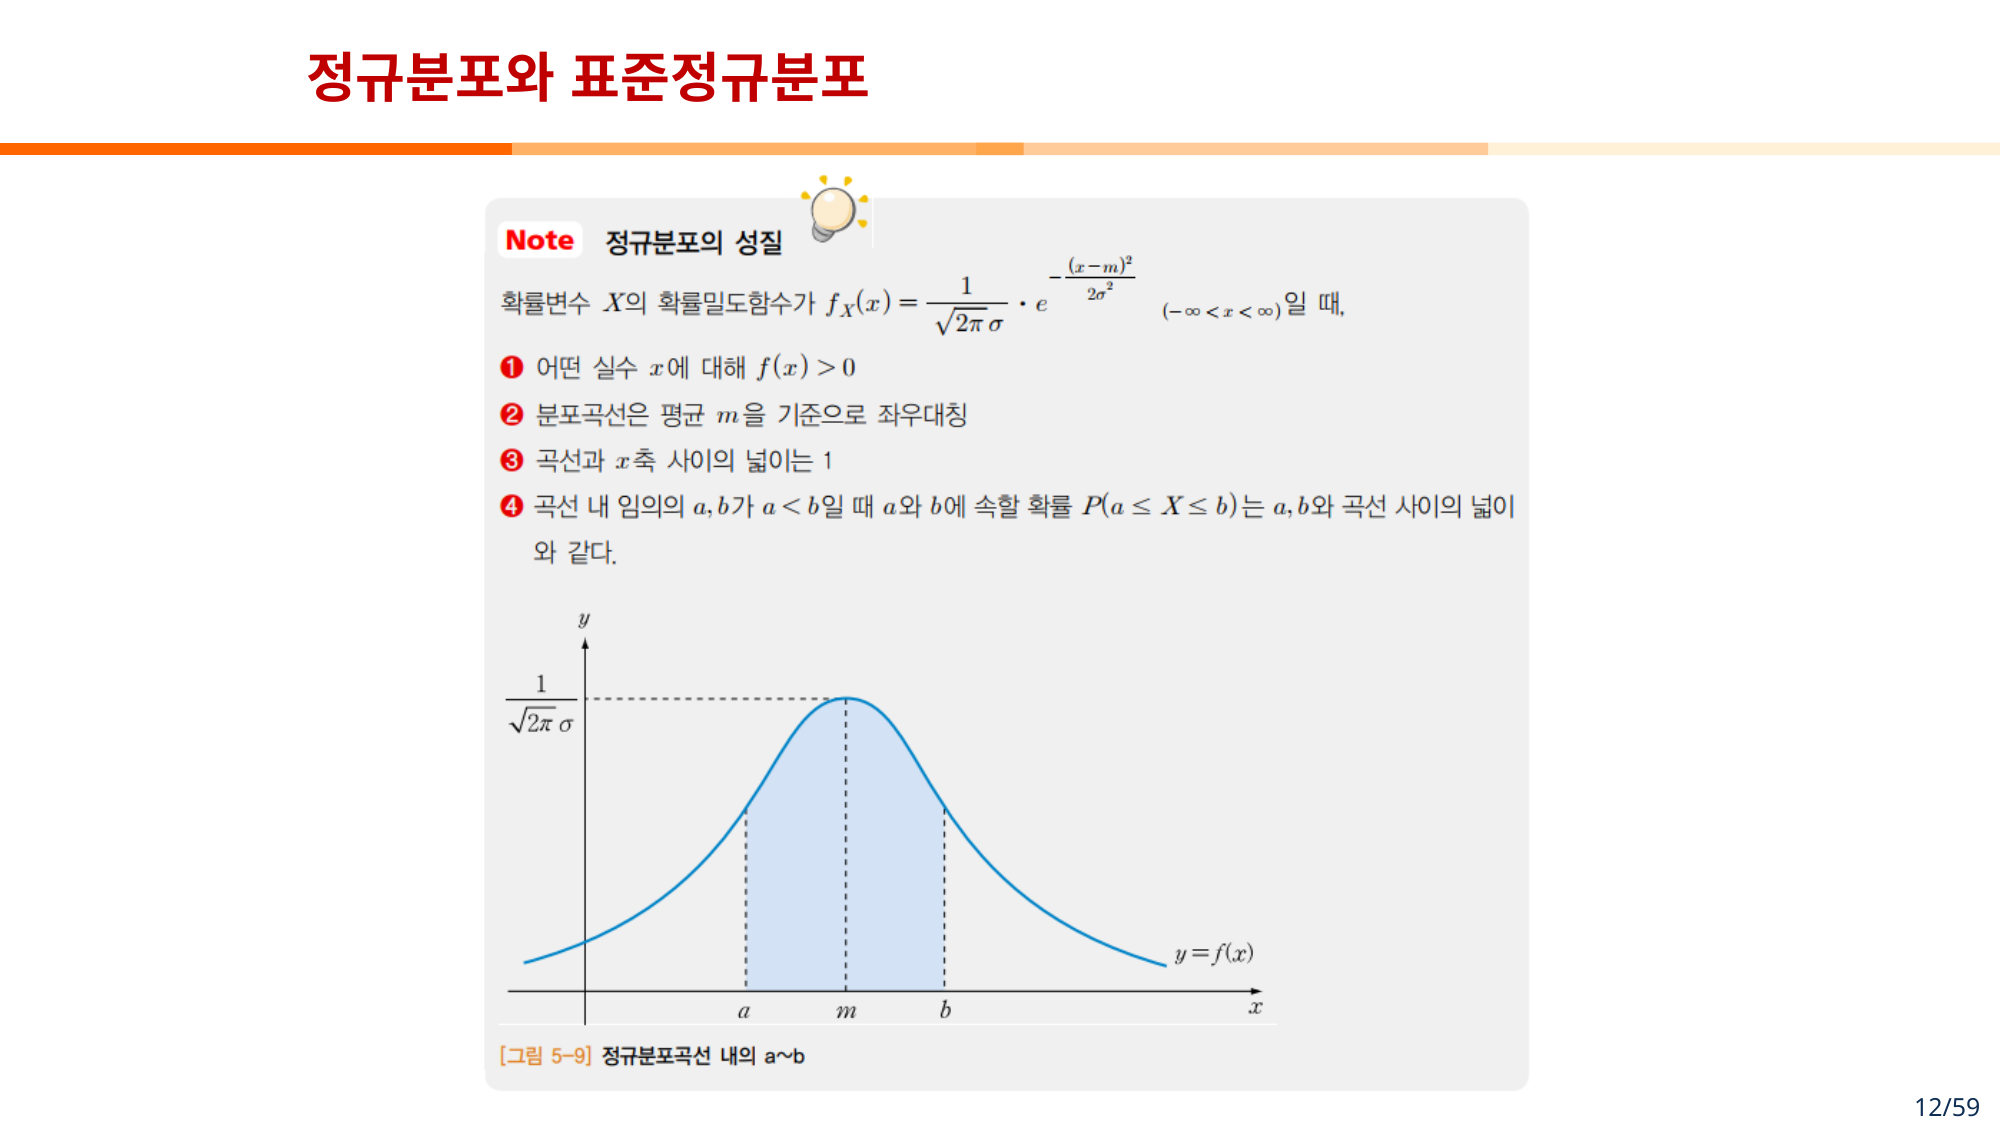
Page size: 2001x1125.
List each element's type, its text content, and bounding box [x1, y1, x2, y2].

title 정규분포와 표준정규분포 [291, 31, 1532, 122]
picture [483, 174, 1532, 1095]
